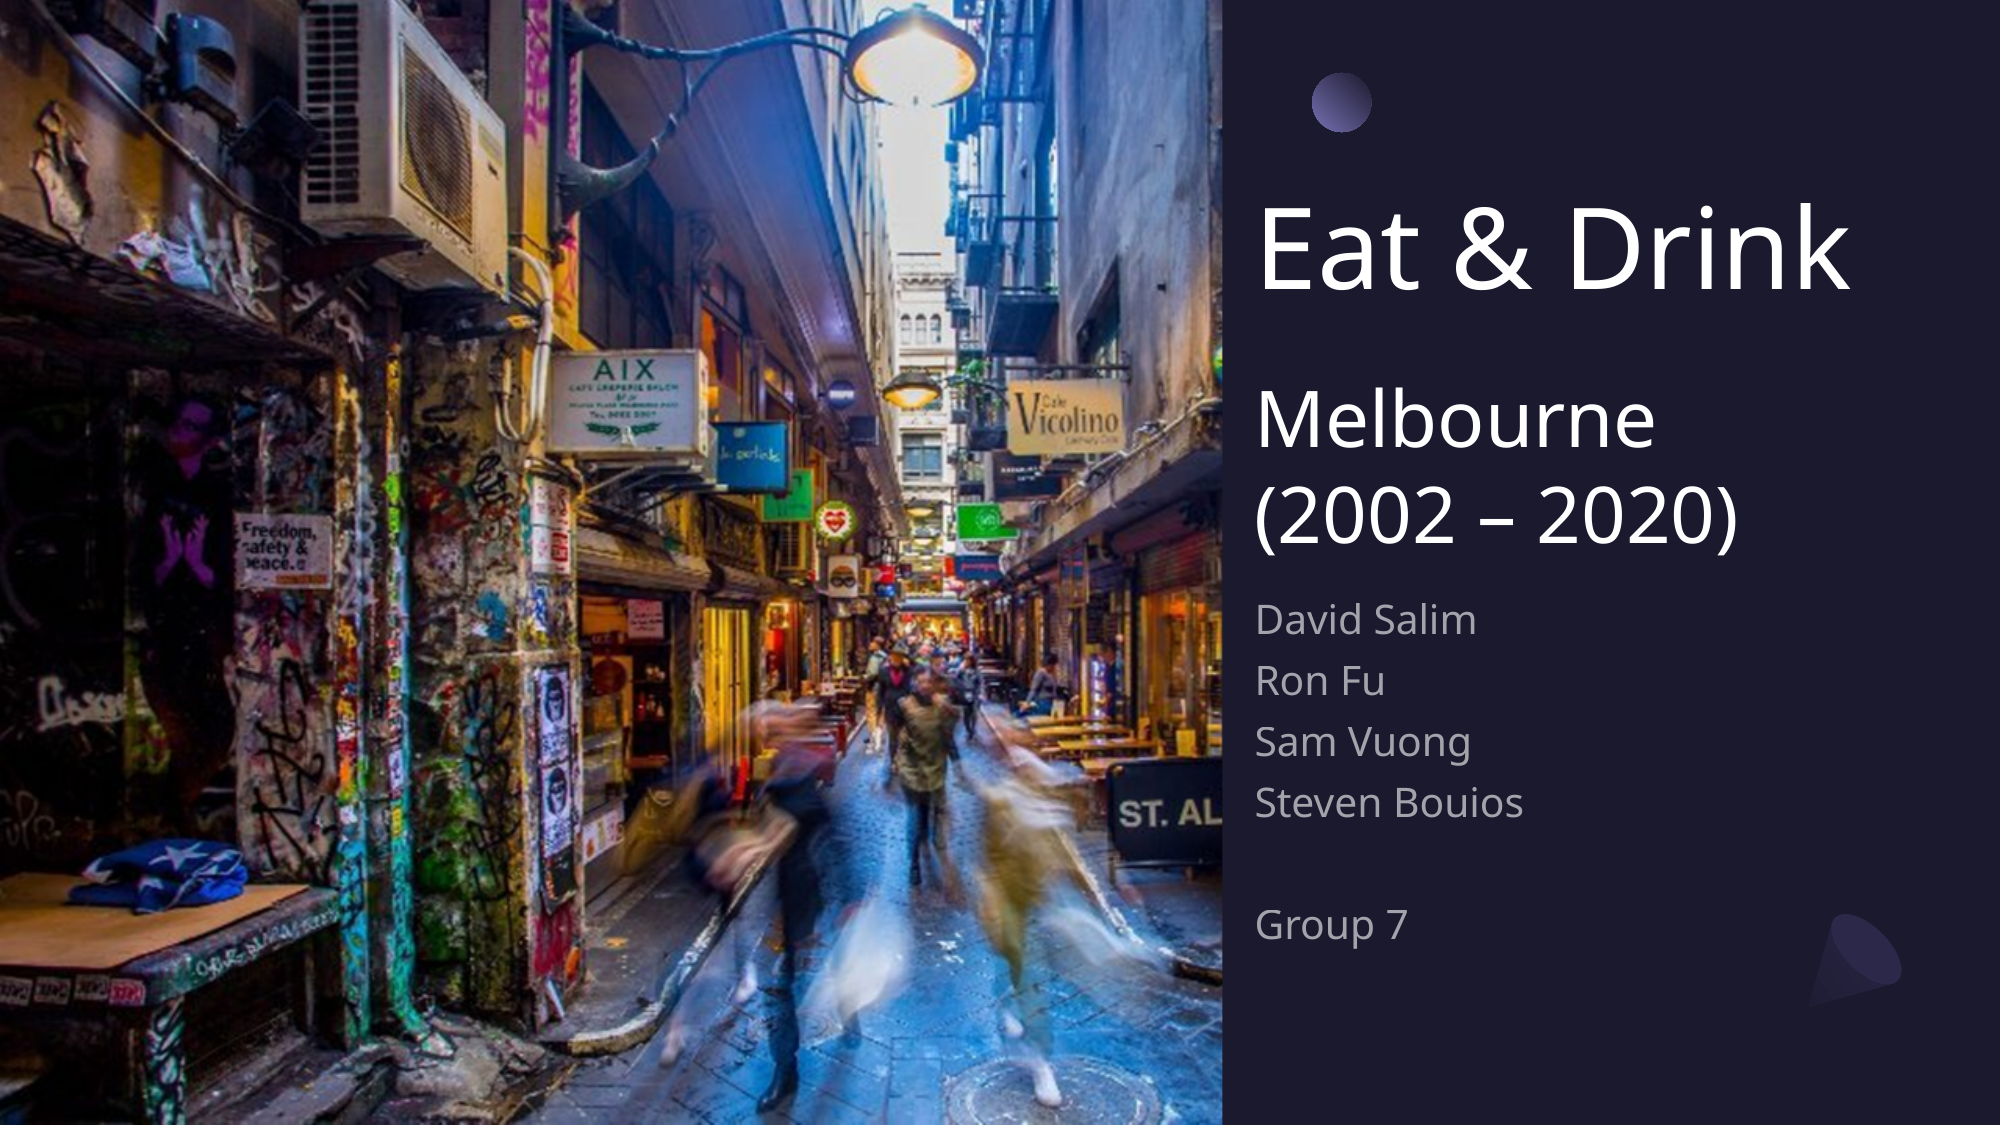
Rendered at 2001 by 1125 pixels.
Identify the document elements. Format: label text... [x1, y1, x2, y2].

list David Salim Ron Fu Sam Vuong Steven Bouios Group 7 [1254, 585, 1898, 953]
title Eat & Drink [1254, 172, 1964, 369]
picture [0, 0, 1223, 1125]
text_box Melbourne (2002 – 2020) [1254, 369, 1964, 563]
